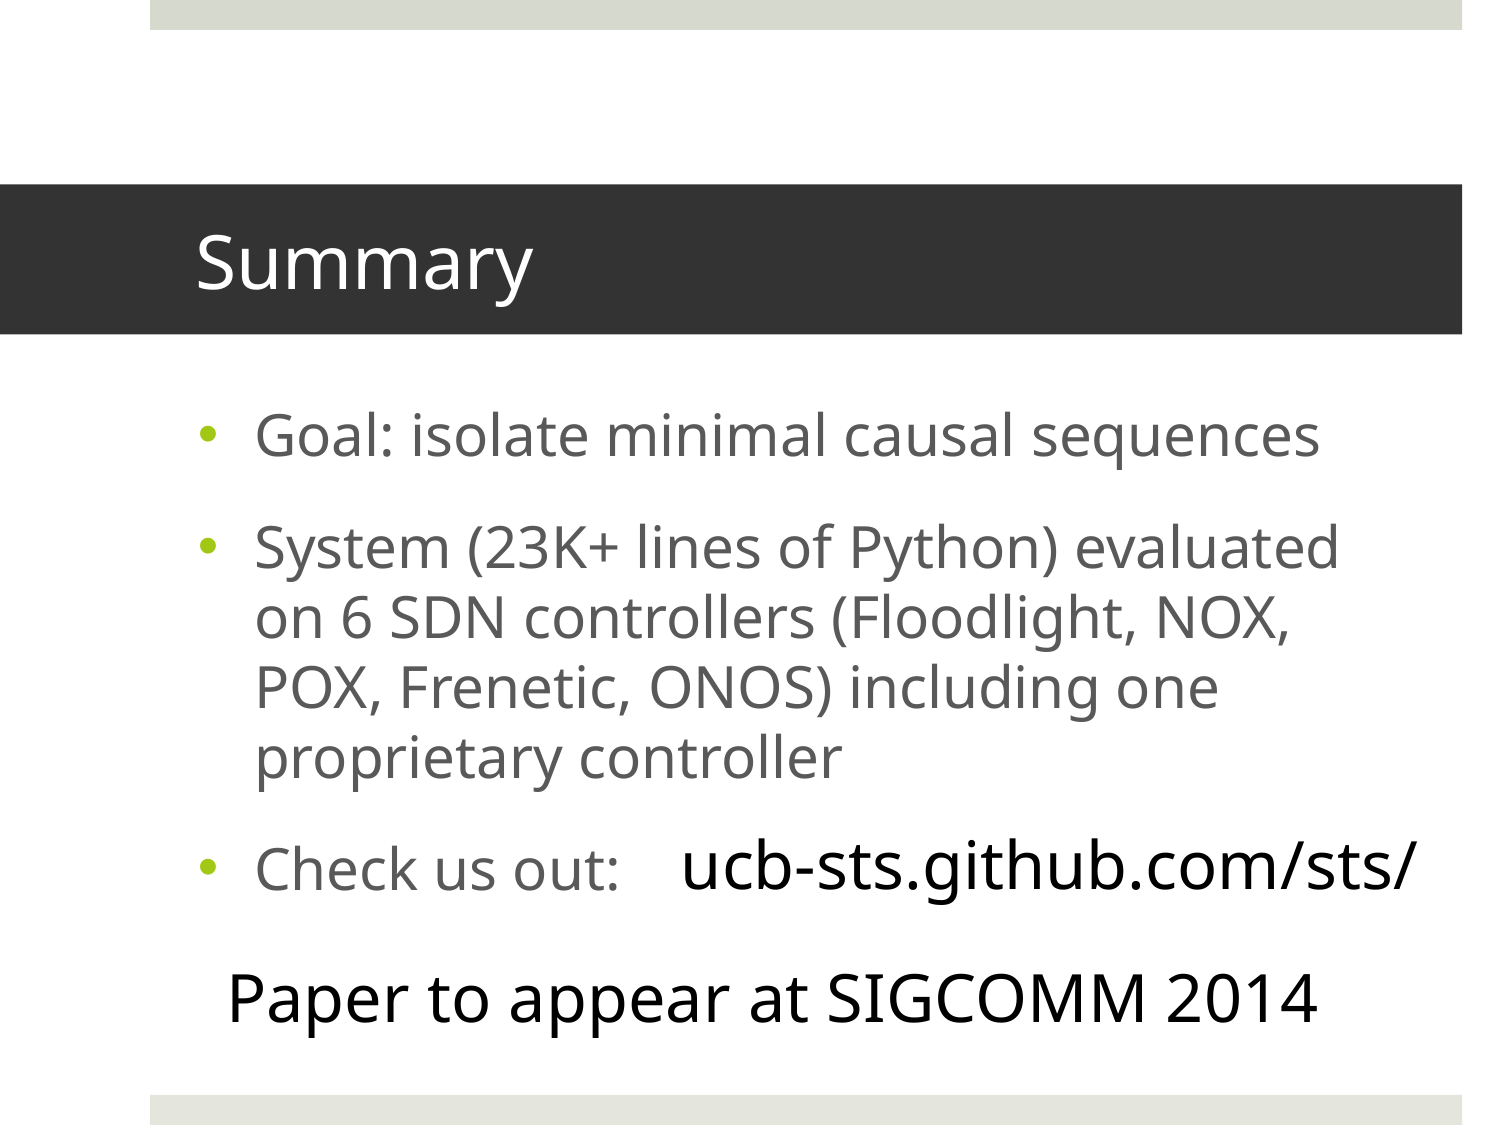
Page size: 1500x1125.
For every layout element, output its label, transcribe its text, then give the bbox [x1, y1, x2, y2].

list Goal: isolate minimal causal sequences System (23K+ lines of Python) evaluated on 6 SDN controllers (Floodlight, NOX, POX, Frenetic, ONOS) including one proprietary controller Check us out: [182, 391, 1432, 852]
title Summary [0, 184, 1463, 335]
text_box ucb-sts.github.com/sts/ [666, 815, 1434, 911]
text_box Paper to appear at SIGCOMM 2014 [211, 948, 1335, 1044]
